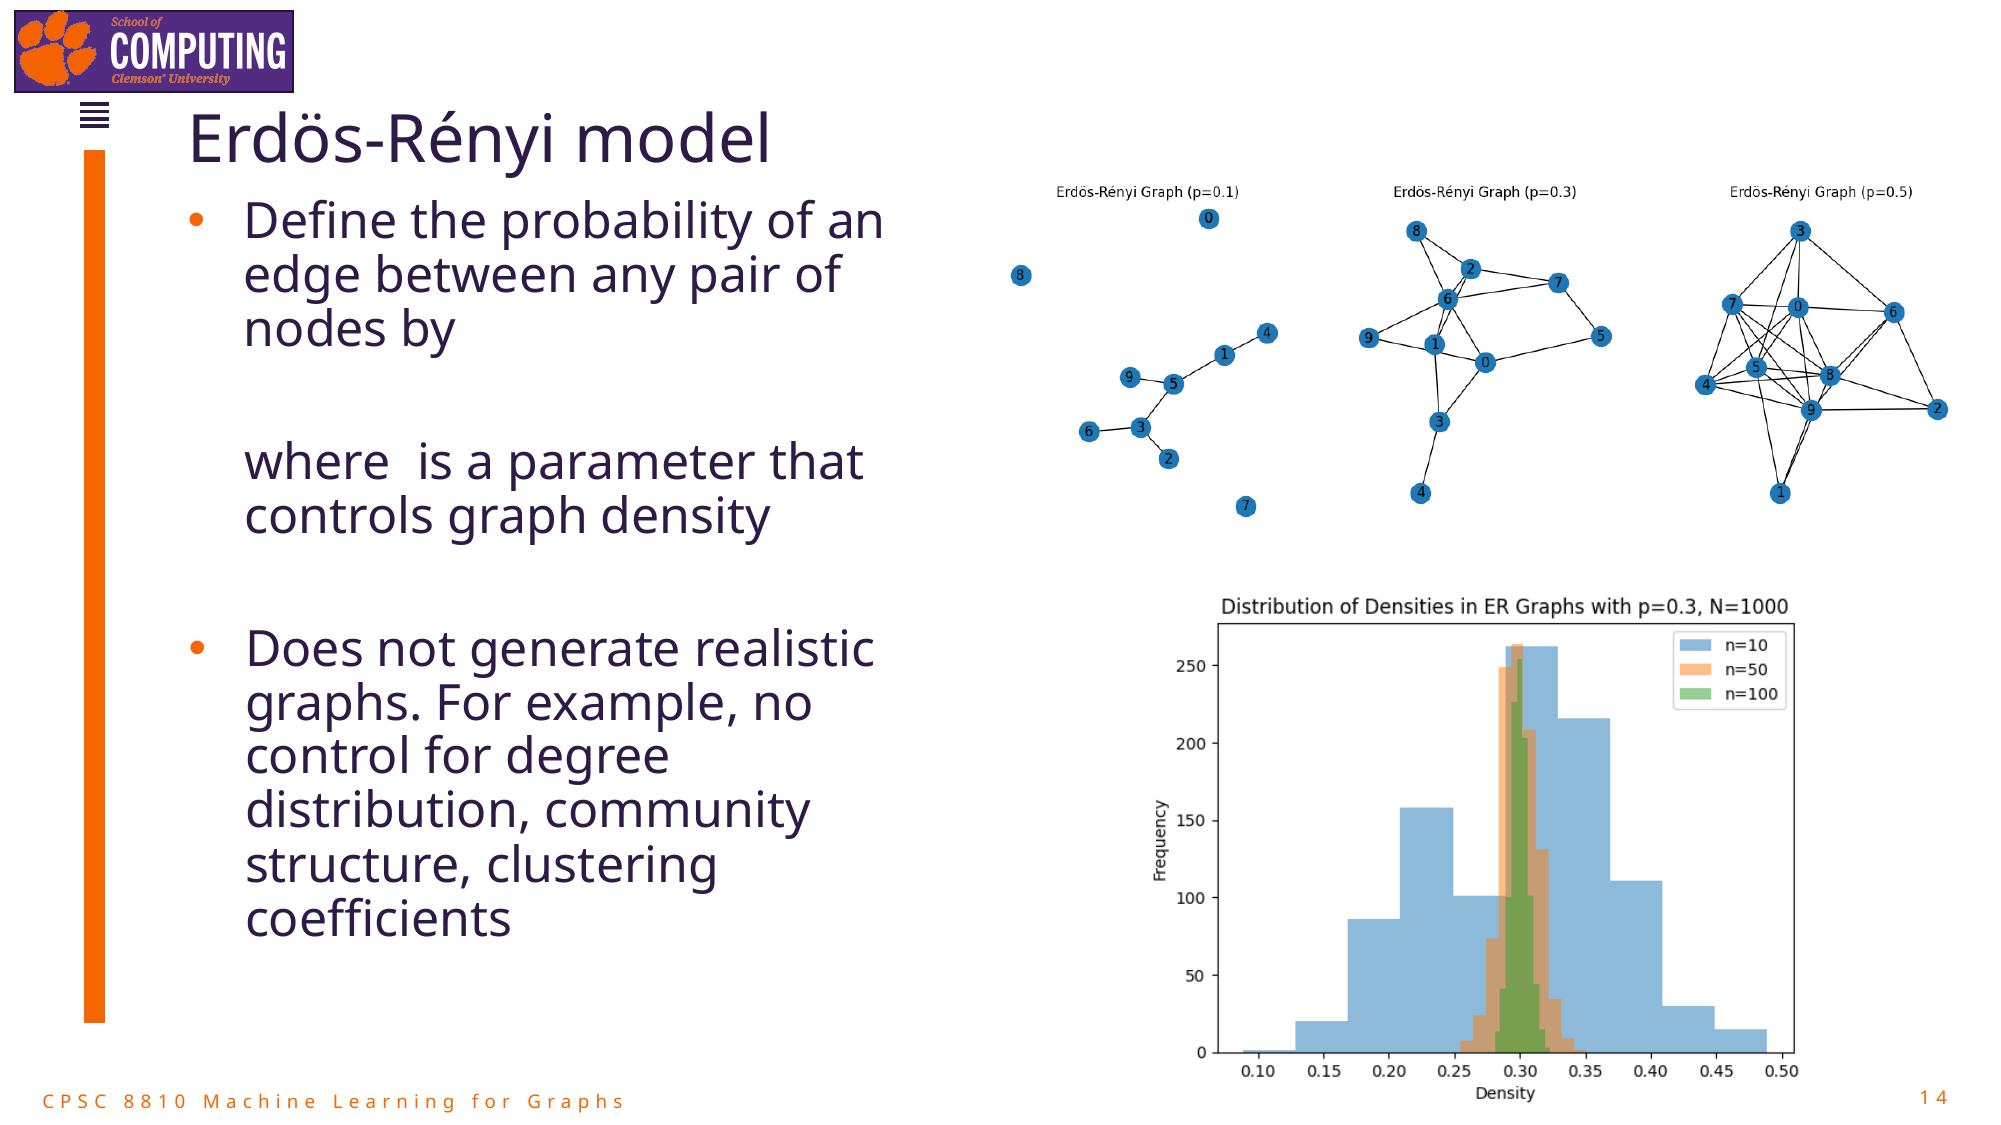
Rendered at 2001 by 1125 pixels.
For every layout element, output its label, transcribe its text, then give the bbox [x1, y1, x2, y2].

picture [18, 10, 285, 86]
picture [1141, 586, 1810, 1114]
picture [999, 177, 1969, 528]
title Erdös-Rényi model [187, 104, 1913, 178]
